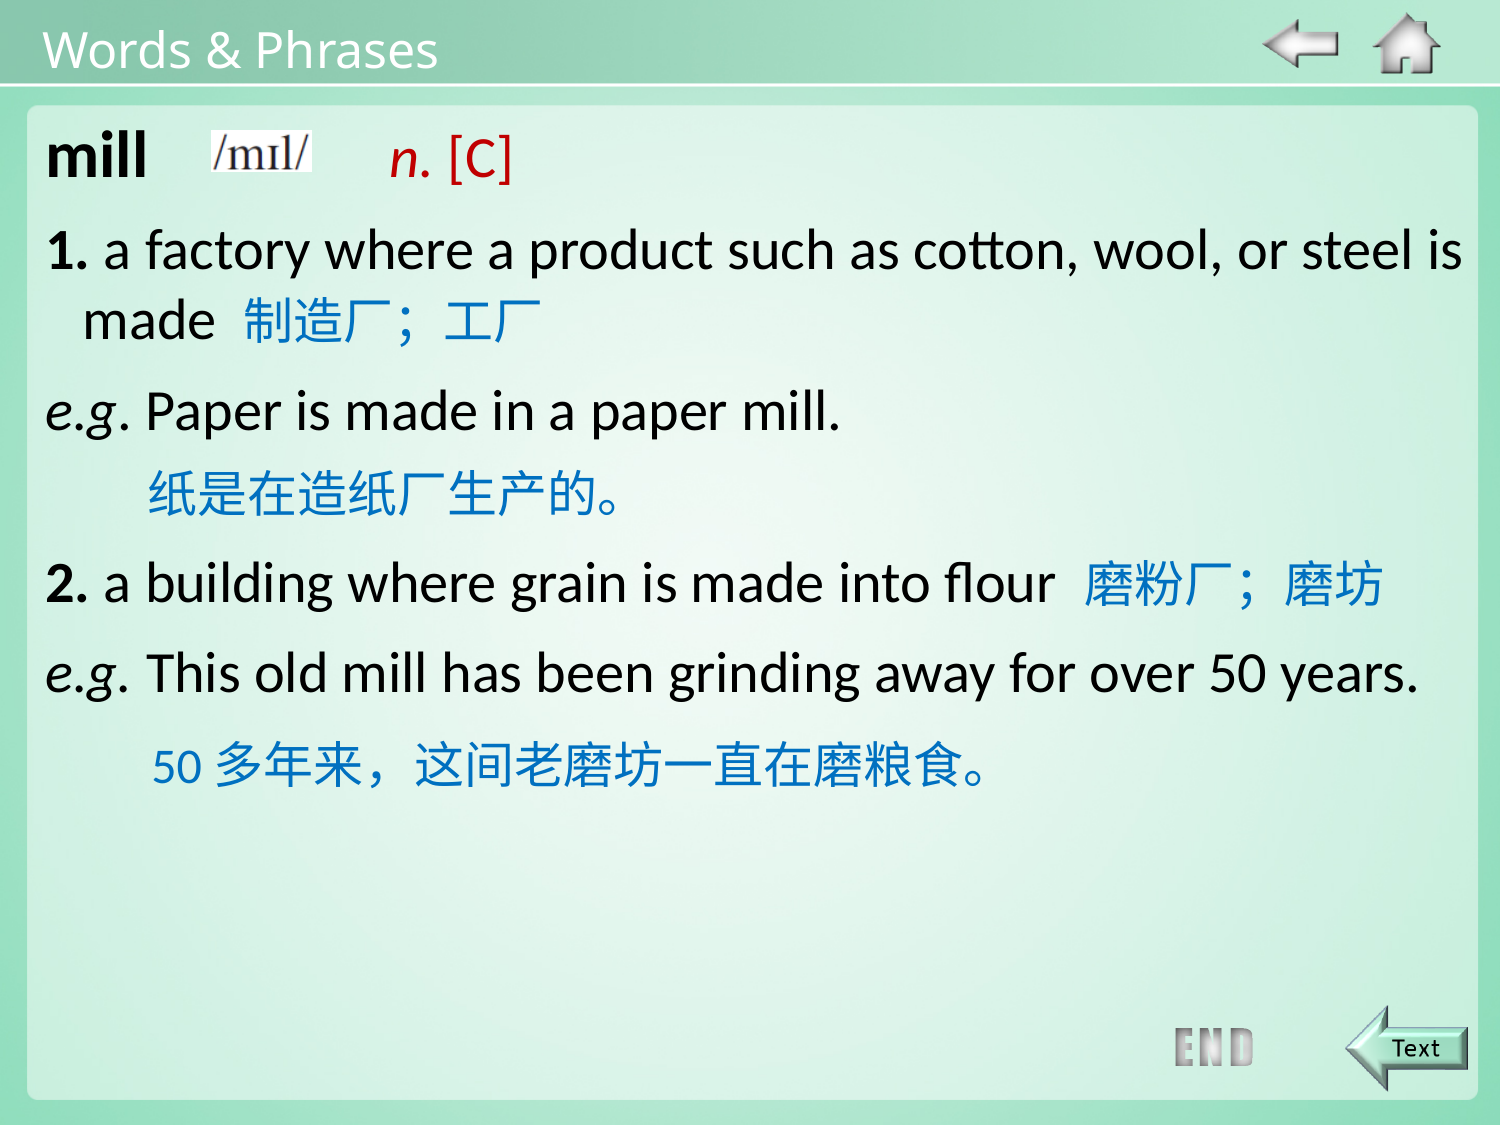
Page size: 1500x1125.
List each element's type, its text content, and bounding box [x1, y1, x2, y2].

list mill n. [C] 1. a factory where a product such as cotton, wool, or steel is made 制造厂；工厂 e.g. Paper is made in a paper mill. 纸是在造纸厂生产的。 2. a building where grain is made into flour 磨粉厂；磨坊 e.g. This old mill has been grinding away for over 50 years. 50多年来，这间老磨坊一直在磨粮食。 [29, 102, 1480, 1099]
picture [0, 0, 1500, 1125]
text_box Words & Phrases [27, 11, 582, 87]
